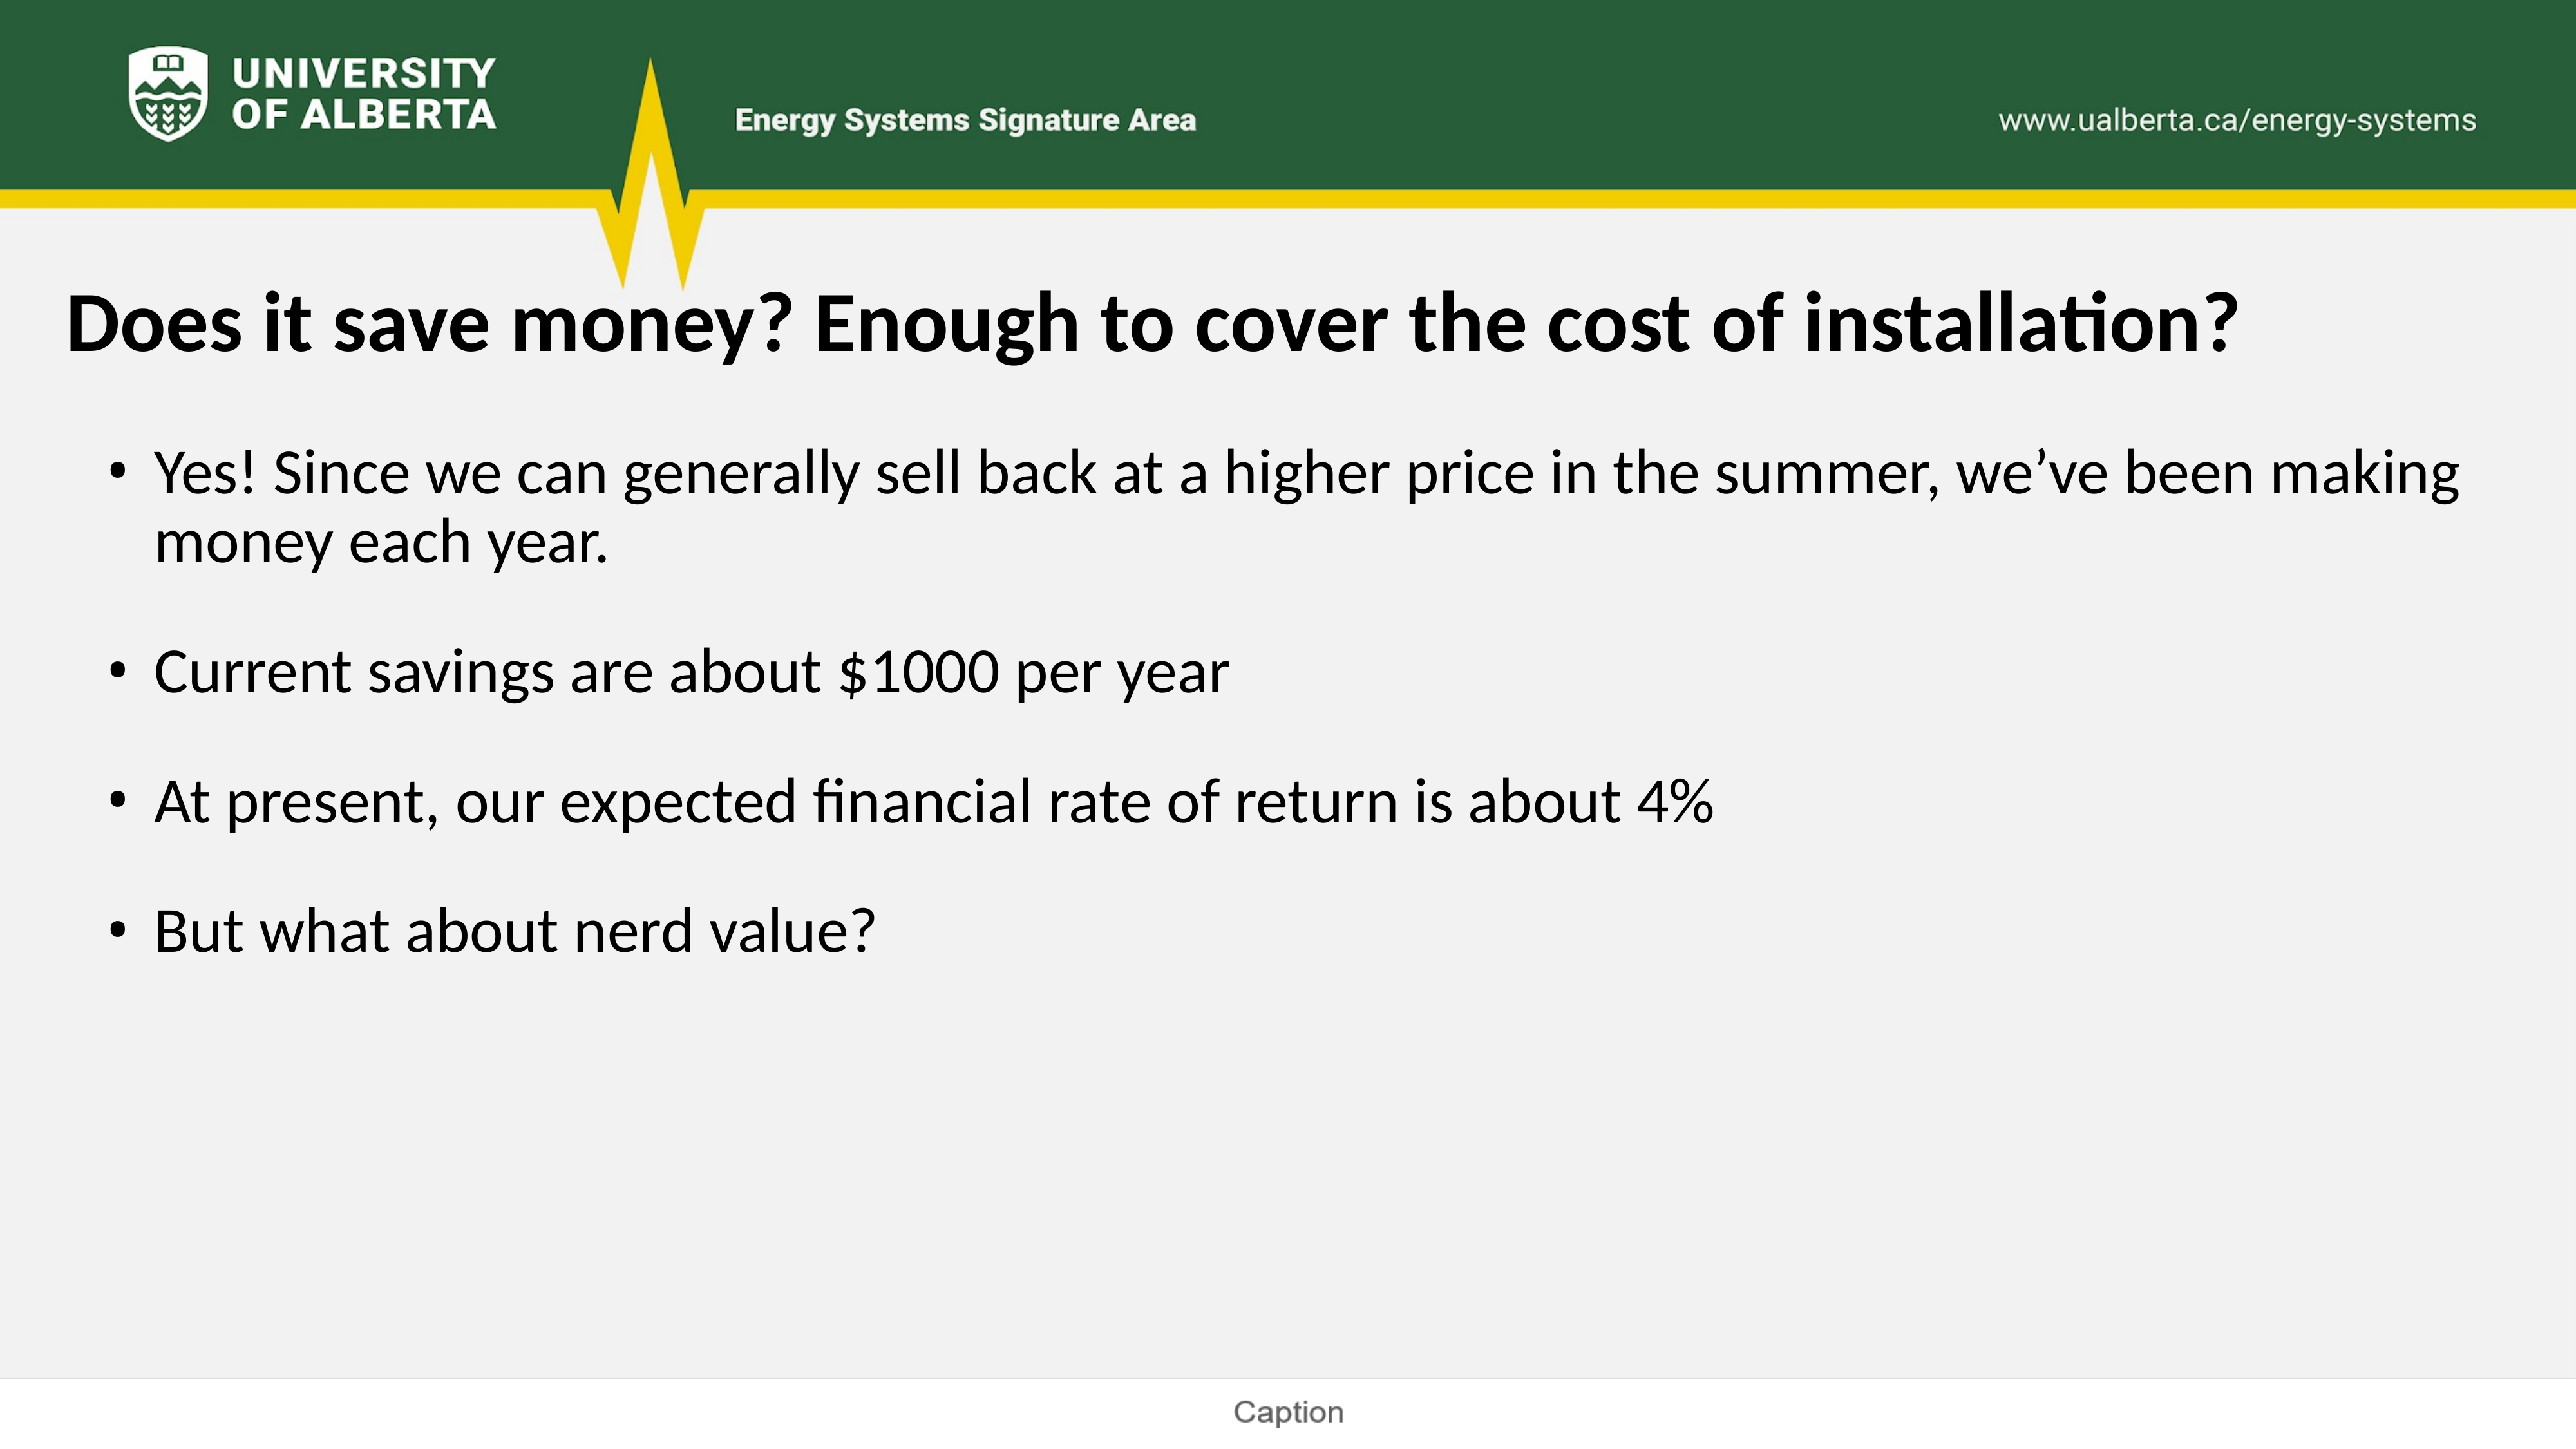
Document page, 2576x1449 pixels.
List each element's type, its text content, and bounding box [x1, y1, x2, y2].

title Does it save money? Enough to cover the cost of installation? [60, 280, 2334, 404]
list Yes! Since we can generally sell back at a higher price in the summer, we’ve been making money each year. Current savings are about $1000 per year At present, our expected financial rate of return is about 4% But what about nerd value? [100, 432, 2476, 1359]
picture [0, 0, 2576, 1449]
